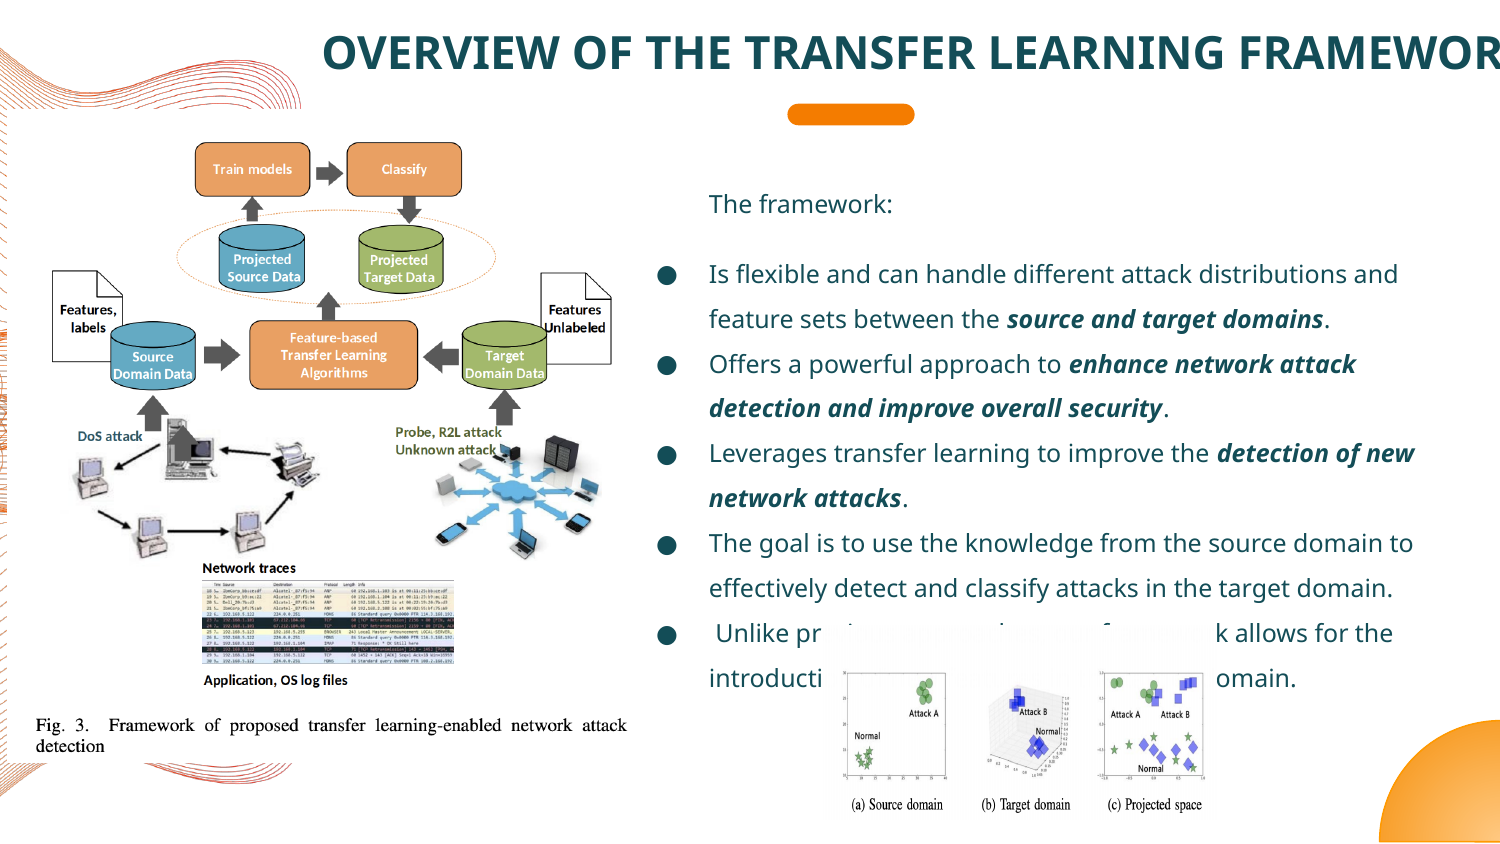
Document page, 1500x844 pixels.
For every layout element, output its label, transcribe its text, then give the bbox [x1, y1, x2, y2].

title OVERVIEW OF THE TRANSFER LEARNING FRAMEWORK [306, 0, 1500, 165]
picture [0, 0, 650, 844]
picture [821, 624, 1217, 820]
list The framework: Is flexible and can handle different attack distributions and feature sets between the source and target domains. Offers a powerful approach to enhance network attack detection and improve overall security. Leverages transfer learning to improve the detection of new network attacks. The goal is to use the knowledge from the source domain to effectively detect and classify attacks in the target domain. Unlike previous approaches, our framework allows for the introduction of new features in the target domain. [654, 158, 1482, 756]
